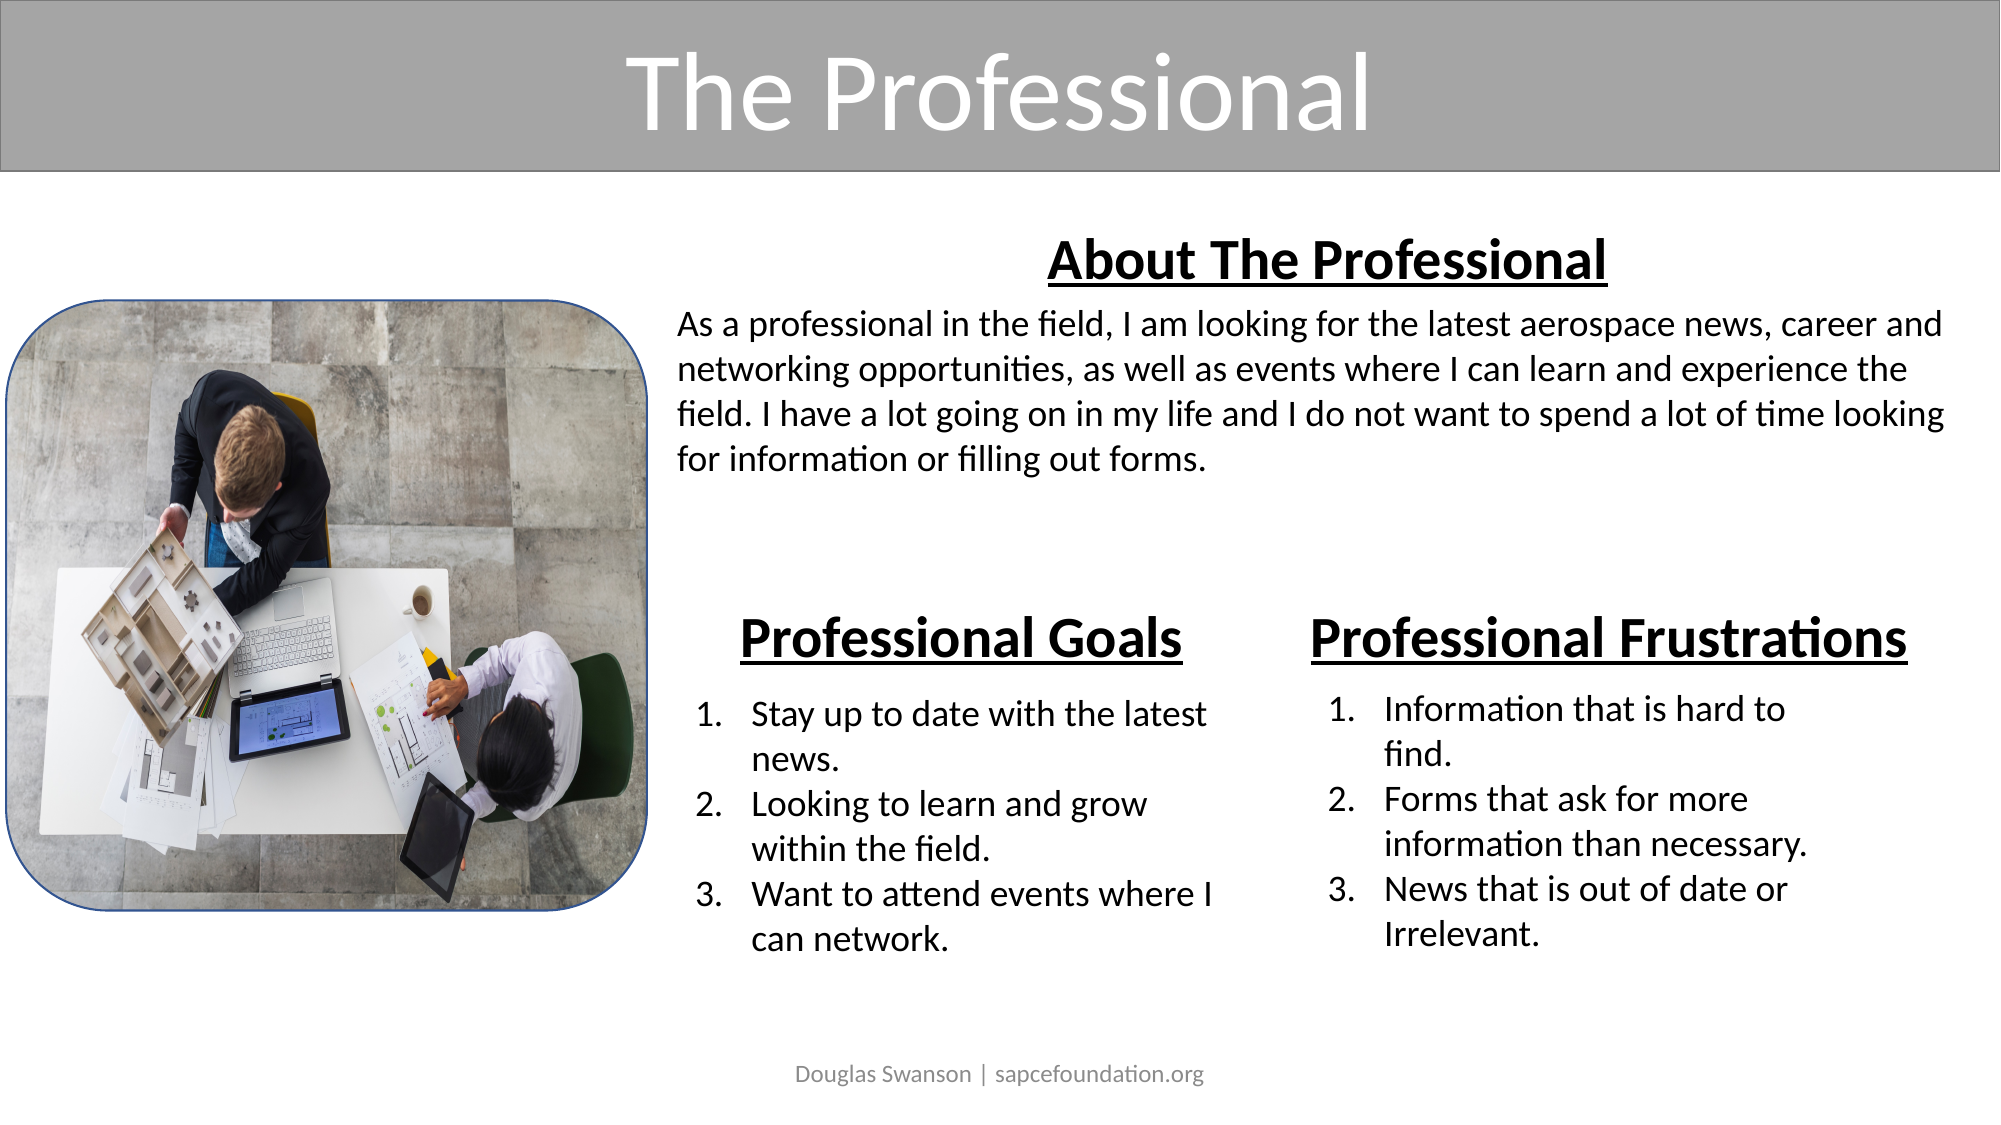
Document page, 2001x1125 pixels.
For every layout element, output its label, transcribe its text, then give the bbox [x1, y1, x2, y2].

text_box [662, 213, 1994, 534]
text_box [1276, 591, 1942, 965]
text_box The Professional [0, 0, 2000, 172]
text_box [5, 299, 648, 912]
footer Douglas Swanson | sapcefoundation.org [662, 1042, 1338, 1103]
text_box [680, 591, 1244, 1016]
